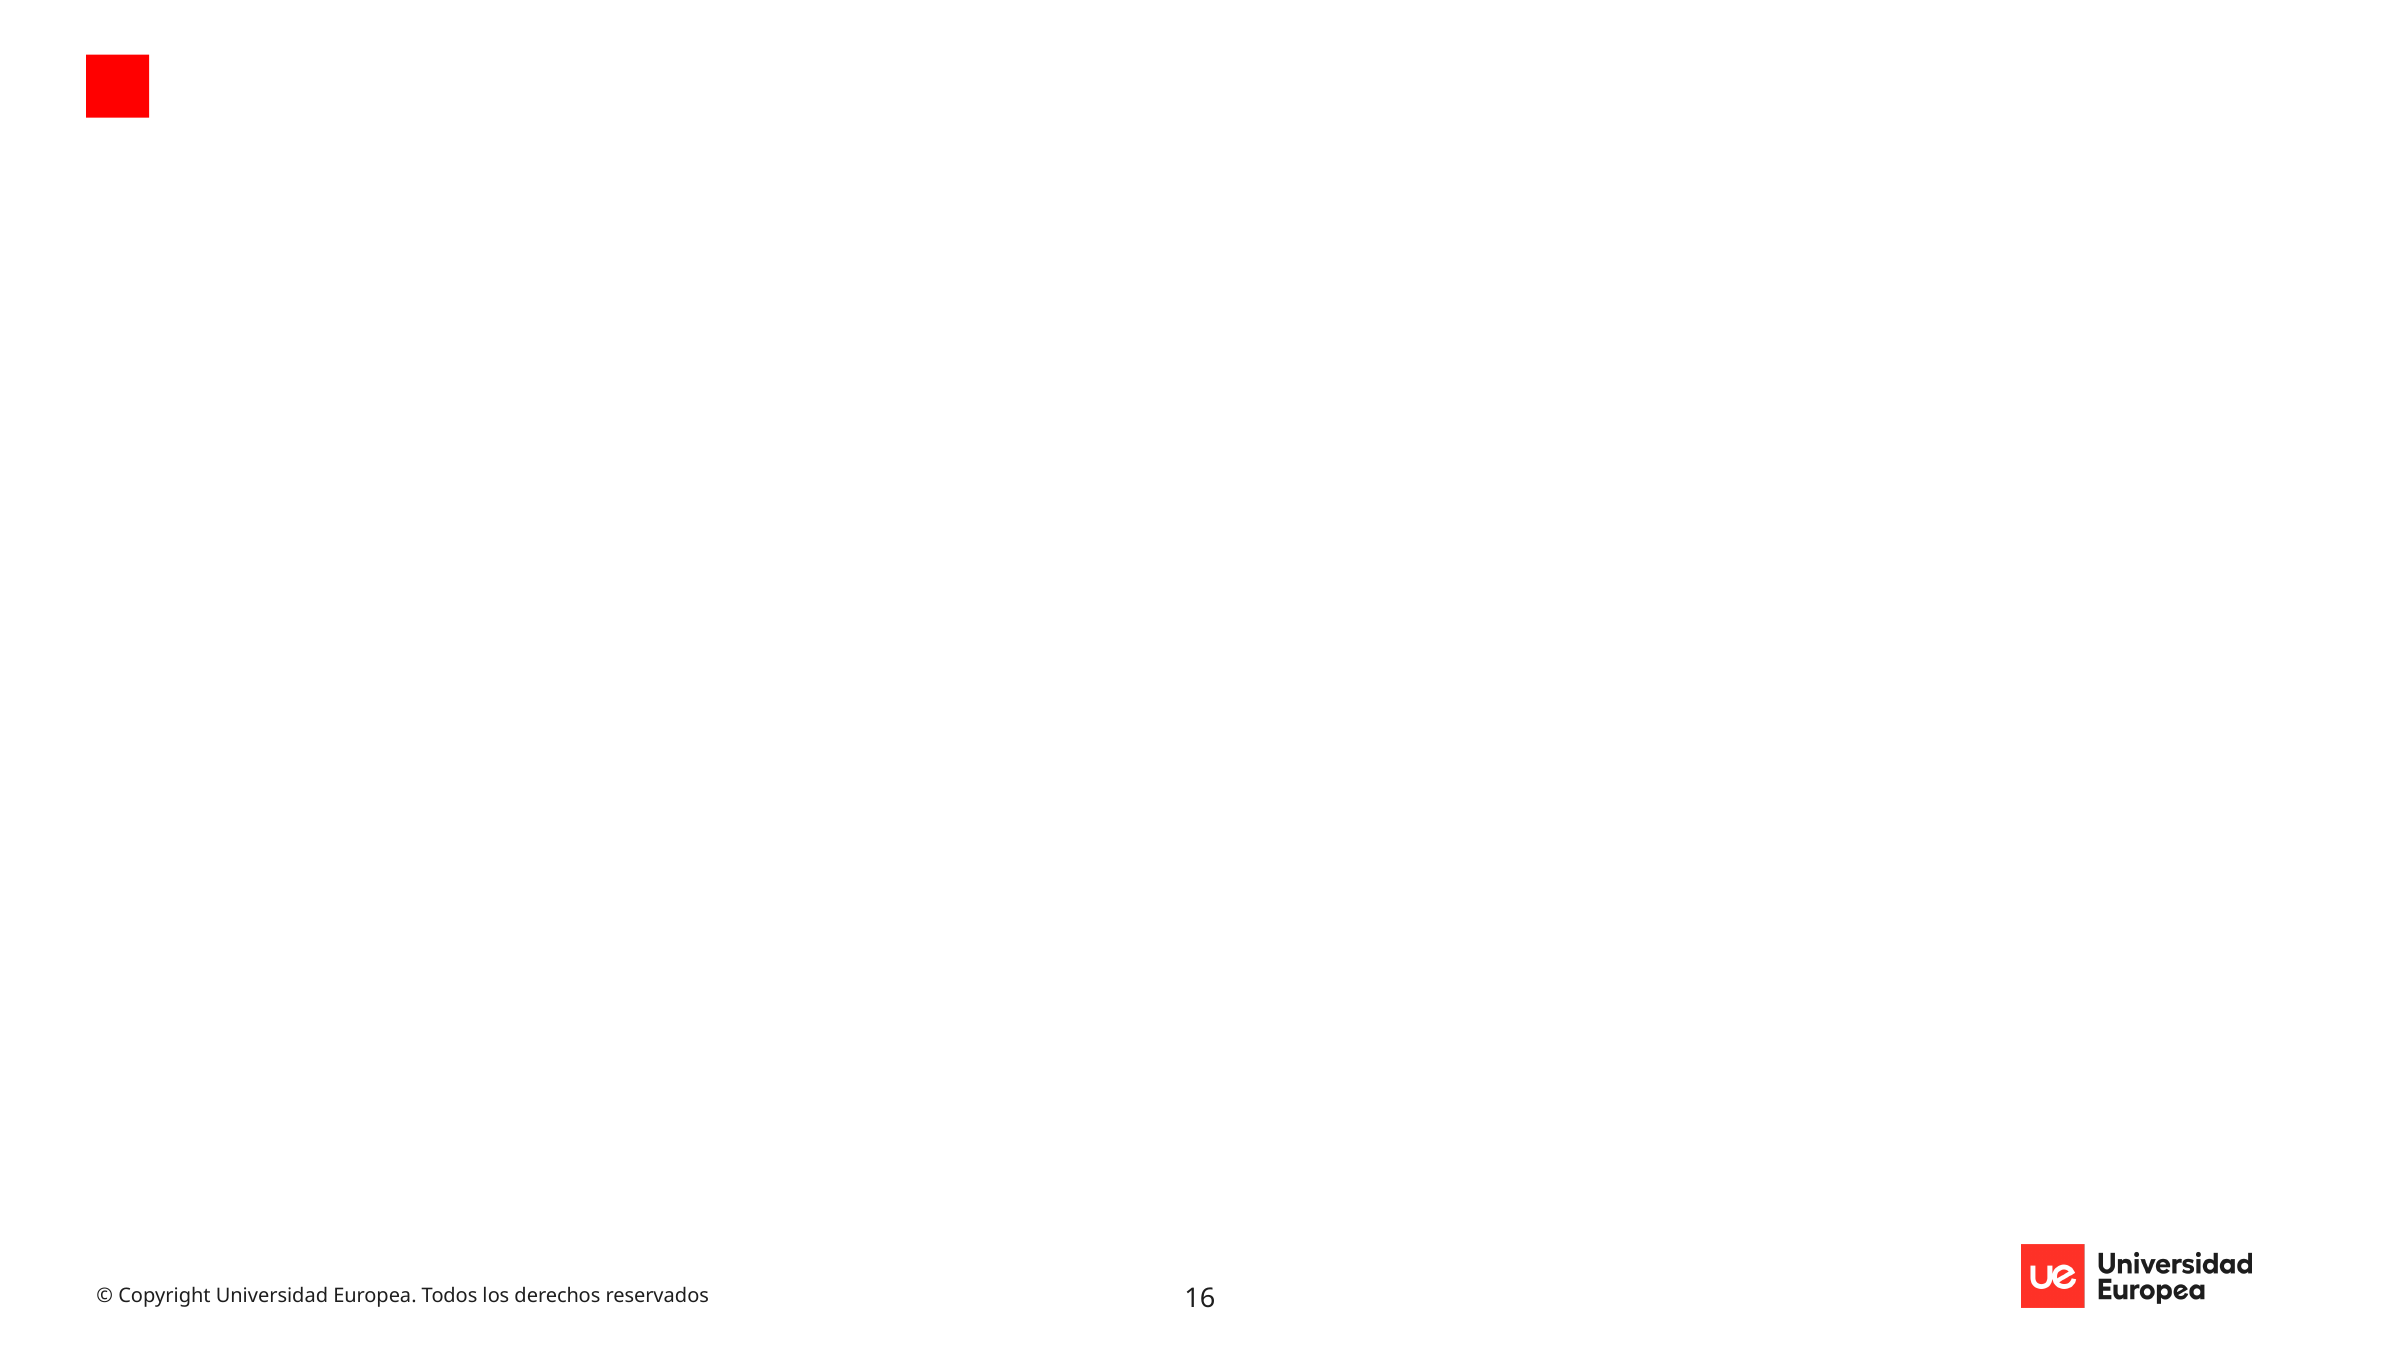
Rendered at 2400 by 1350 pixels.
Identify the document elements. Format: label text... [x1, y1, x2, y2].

slide_number 16 [1148, 1273, 1252, 1339]
picture [2021, 1244, 2252, 1308]
